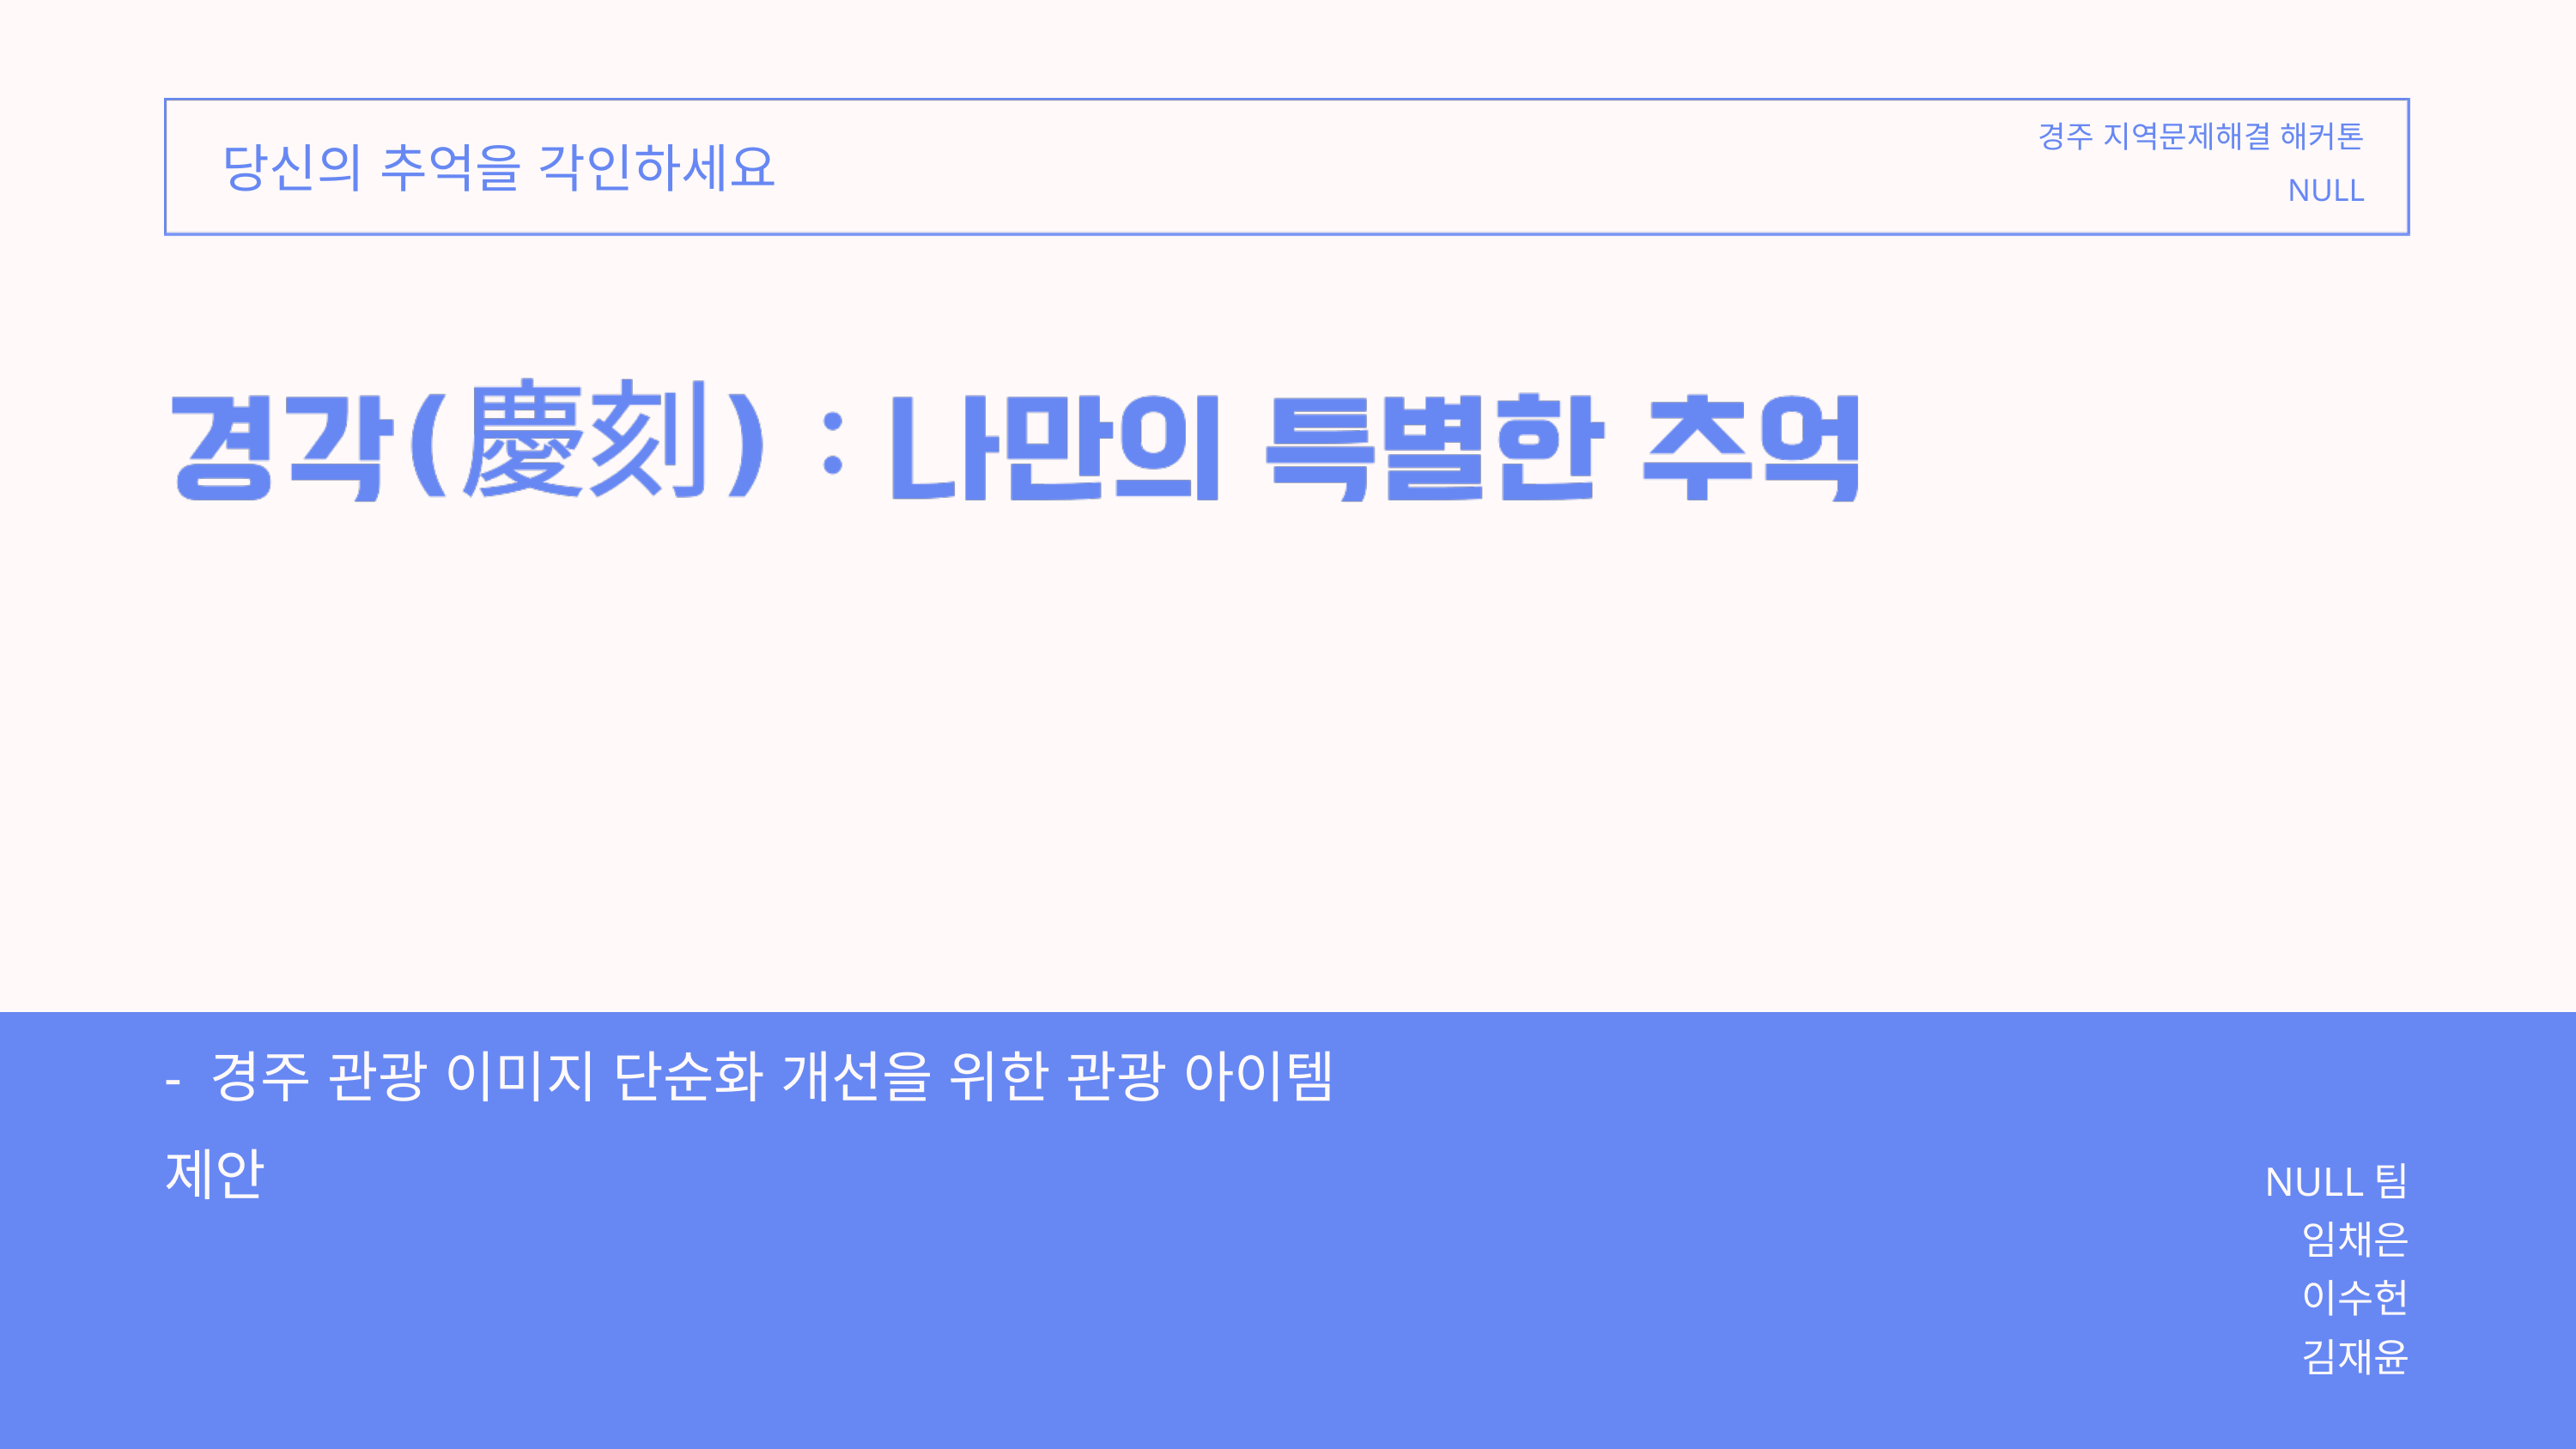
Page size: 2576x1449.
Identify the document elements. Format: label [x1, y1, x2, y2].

picture [0, 1011, 2576, 1449]
picture [88, 270, 2085, 746]
picture [164, 98, 2410, 237]
